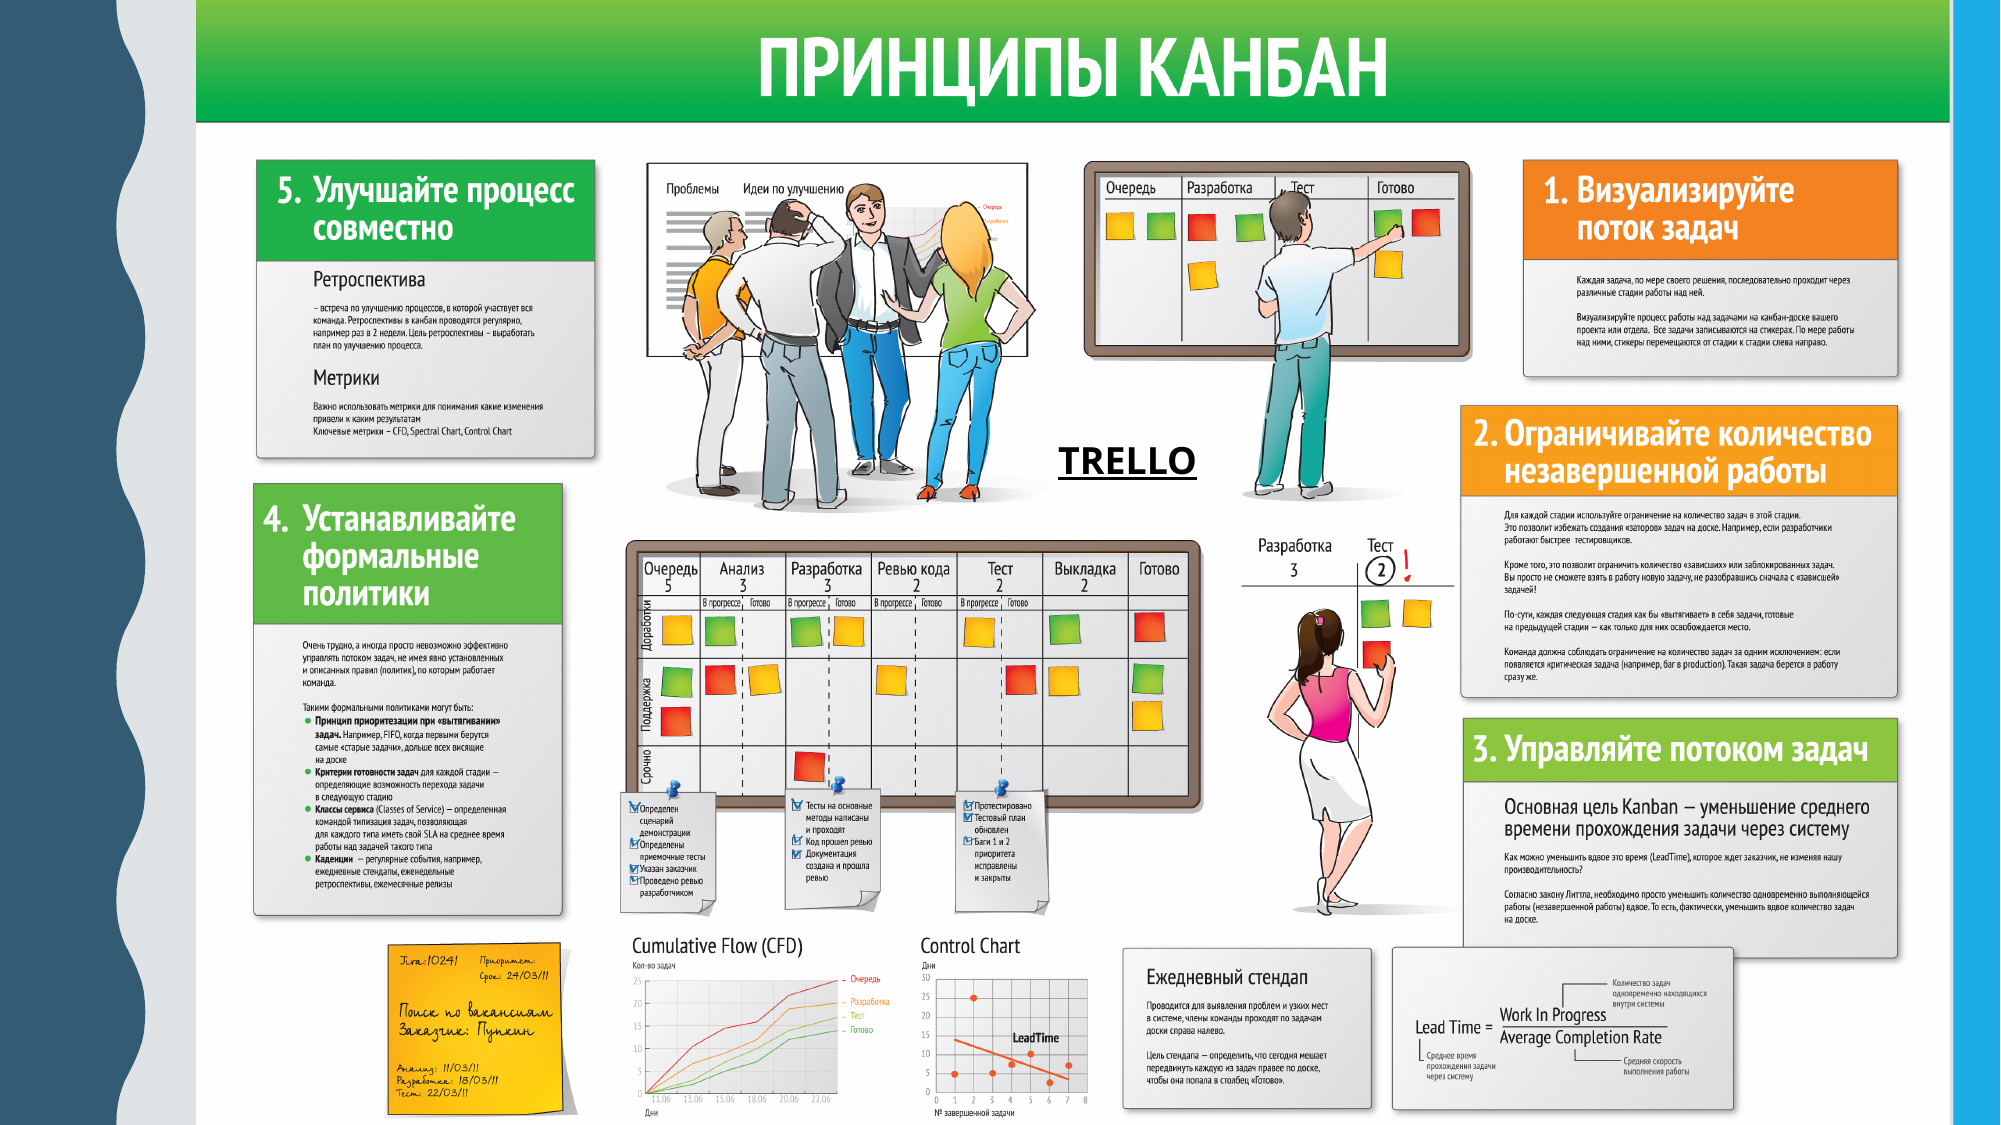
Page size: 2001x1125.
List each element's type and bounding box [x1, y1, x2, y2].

picture [196, 0, 1950, 1125]
